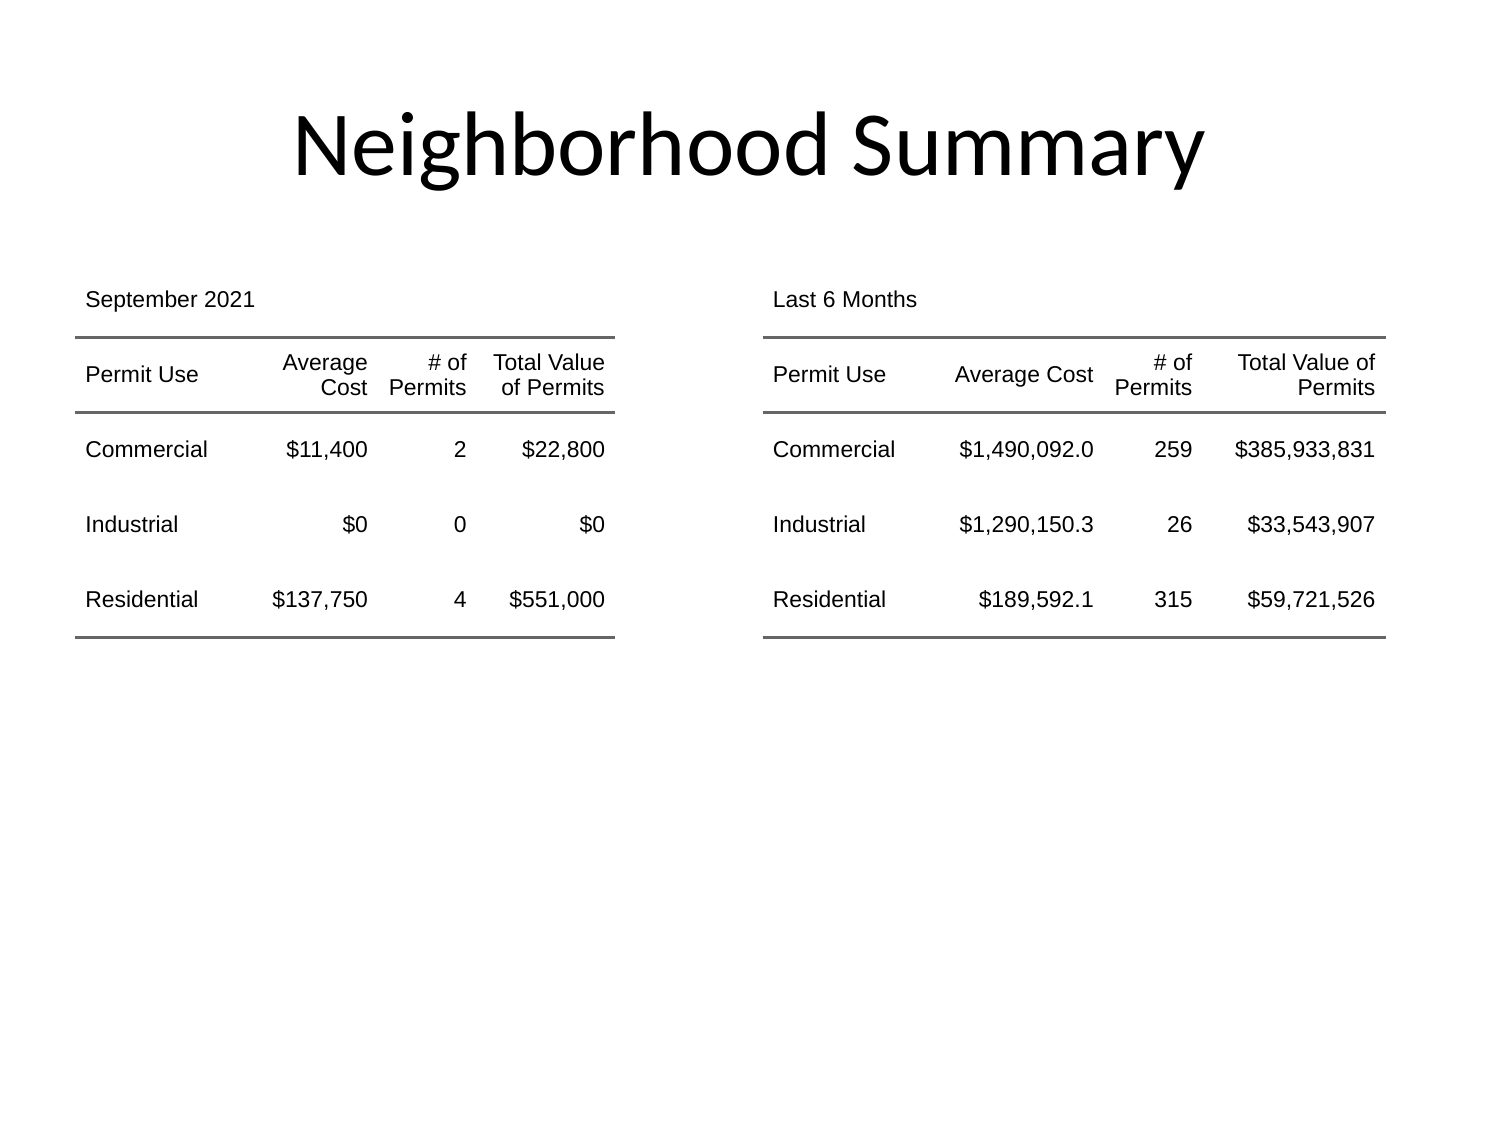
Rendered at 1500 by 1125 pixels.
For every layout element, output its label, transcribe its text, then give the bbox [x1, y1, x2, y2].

table_cell 2 [378, 414, 477, 488]
table_cell Average Cost [240, 339, 378, 411]
table_cell $137,750 [240, 563, 378, 636]
table_cell Industrial [763, 488, 928, 563]
table_header September 2021 [75, 262, 615, 336]
table_cell Permit Use [75, 339, 240, 411]
title Neighborhood Summary [75, 45, 1425, 233]
table_cell $1,490,092.0 [928, 414, 1104, 488]
table_cell 315 [1104, 563, 1203, 636]
table_cell $11,400 [240, 414, 378, 488]
table_header Last 6 Months [763, 262, 1386, 336]
table_cell Total Value of Permits [477, 339, 615, 411]
table_cell 26 [1104, 488, 1203, 563]
table_cell Permit Use [763, 339, 928, 411]
table_cell $189,592.1 [928, 563, 1104, 636]
table_cell # of Permits [378, 339, 477, 411]
table_cell $22,800 [477, 414, 615, 488]
table_cell Average Cost [928, 339, 1104, 411]
table_cell $33,543,907 [1203, 488, 1386, 563]
table_cell Industrial [75, 488, 240, 563]
table_cell Commercial [763, 414, 928, 488]
table_cell $0 [240, 488, 378, 563]
table_cell # of Permits [1104, 339, 1203, 411]
table_cell $0 [477, 488, 615, 563]
table_cell $59,721,526 [1203, 563, 1386, 636]
table_cell Total Value of Permits [1203, 339, 1386, 411]
table_cell Commercial [75, 414, 240, 488]
table_cell 259 [1104, 414, 1203, 488]
table_cell $385,933,831 [1203, 414, 1386, 488]
table_cell Residential [763, 563, 928, 636]
table_cell 4 [378, 563, 477, 636]
table_cell $1,290,150.3 [928, 488, 1104, 563]
table_cell Residential [75, 563, 240, 636]
table_cell $551,000 [477, 563, 615, 636]
table_cell 0 [378, 488, 477, 563]
